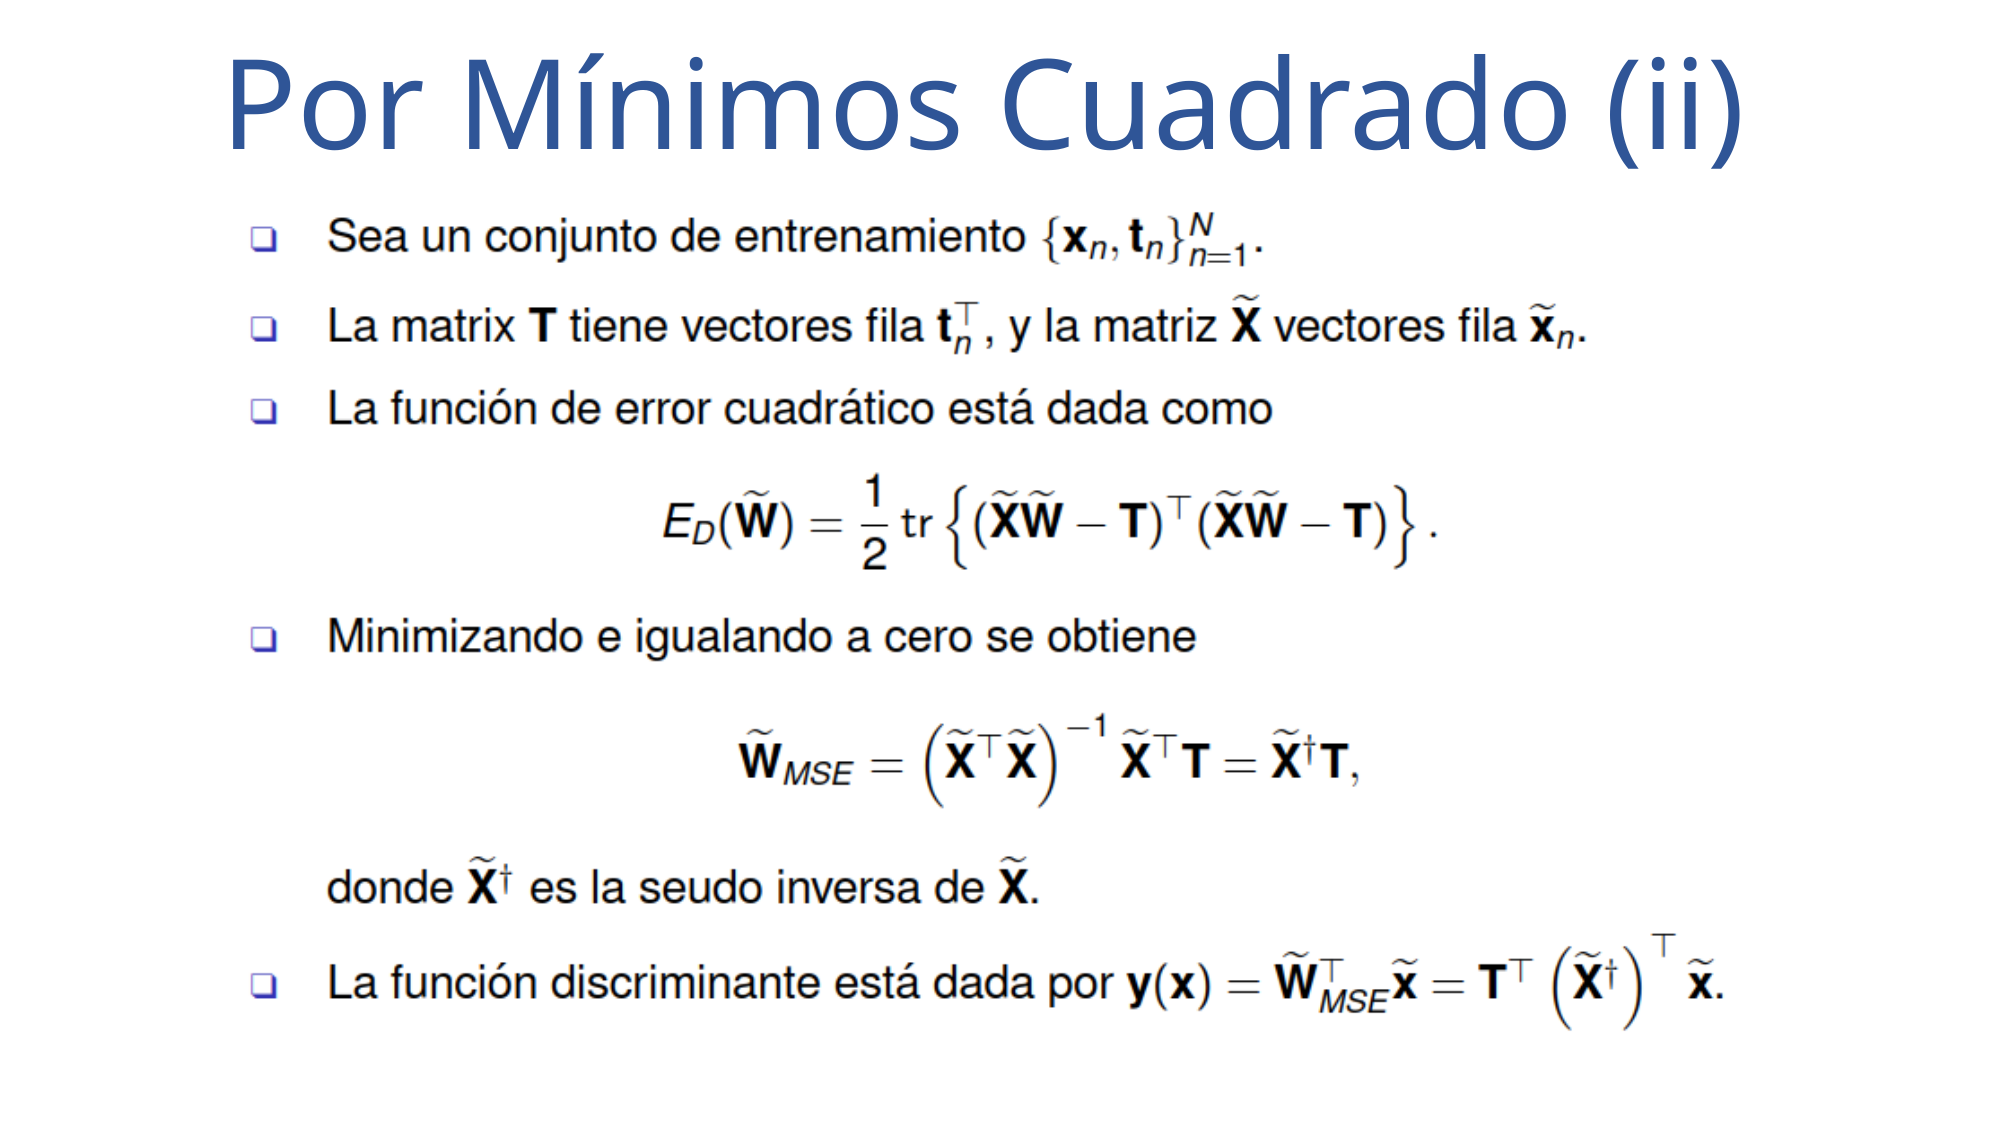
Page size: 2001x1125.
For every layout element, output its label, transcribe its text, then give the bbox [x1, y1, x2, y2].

picture [219, 184, 1773, 1049]
title Por Mínimos Cuadrado (ii) [137, 0, 1863, 218]
